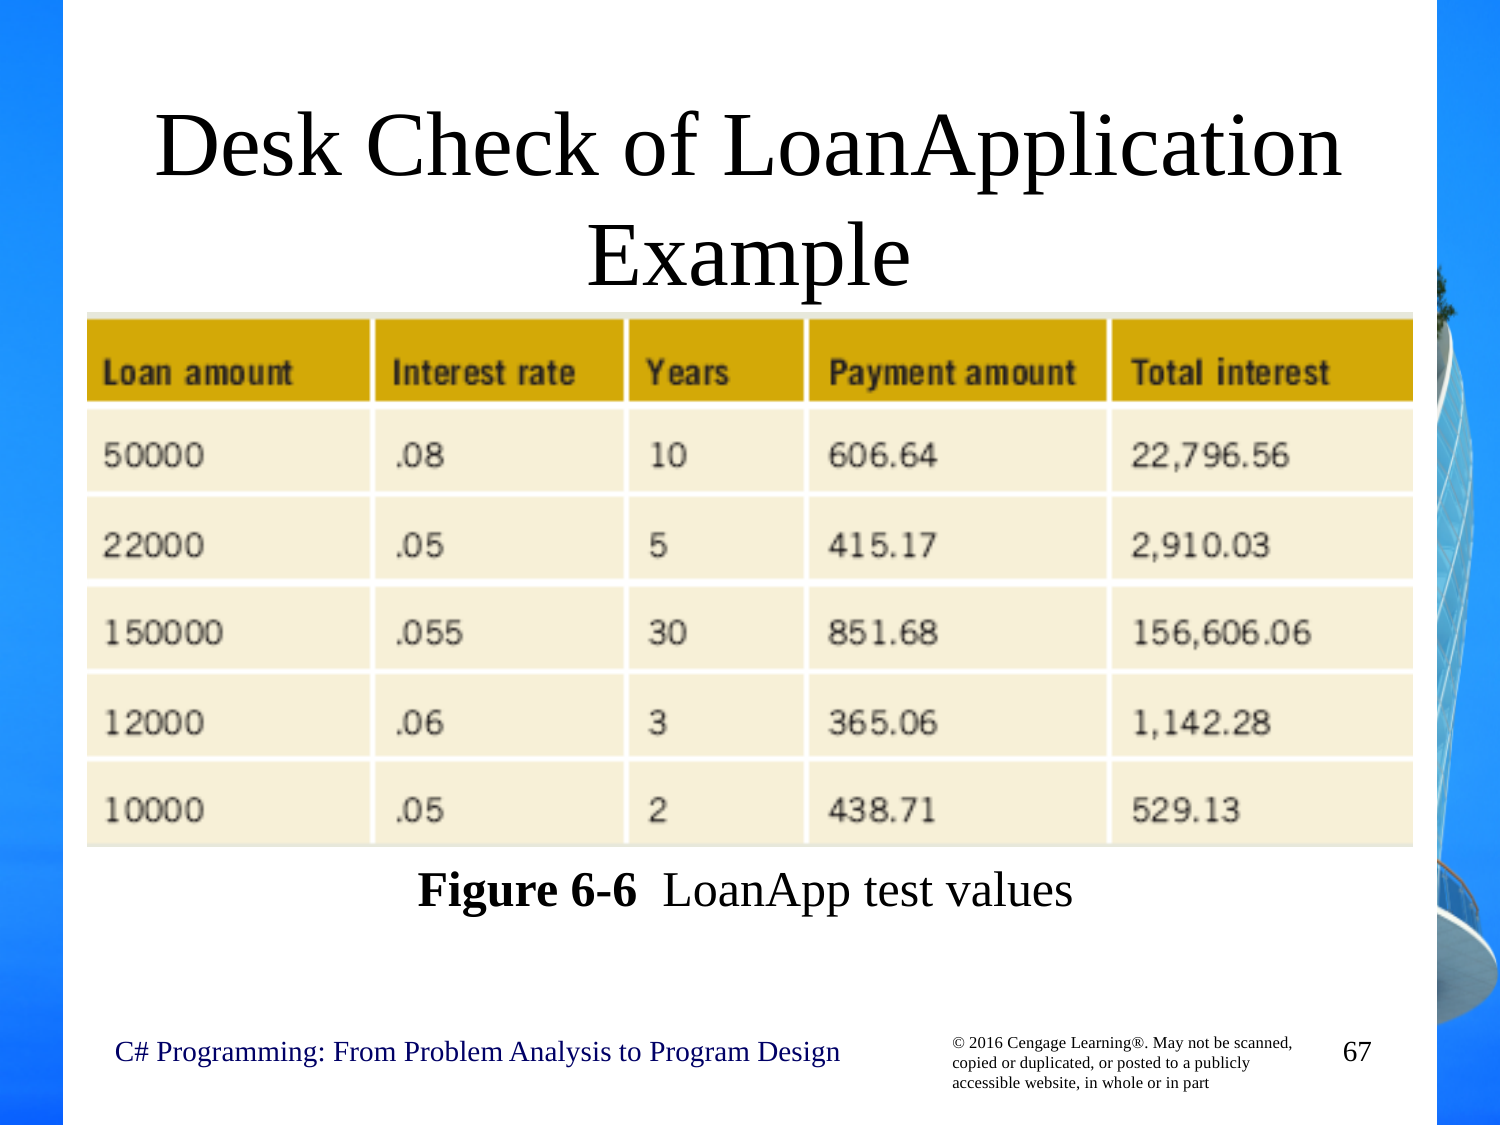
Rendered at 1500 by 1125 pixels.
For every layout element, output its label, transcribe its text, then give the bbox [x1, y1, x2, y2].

title Desk Check of LoanApplication Example [112, 99, 1388, 288]
slide_number 67 [1074, 1024, 1388, 1101]
picture [1437, 0, 1500, 1125]
picture [87, 312, 1413, 848]
footer C# Programming: From Problem Analysis to Program Design [99, 1024, 988, 1101]
picture [0, 0, 63, 1125]
text_box Figure 6-6 LoanApp test values [402, 856, 1090, 924]
